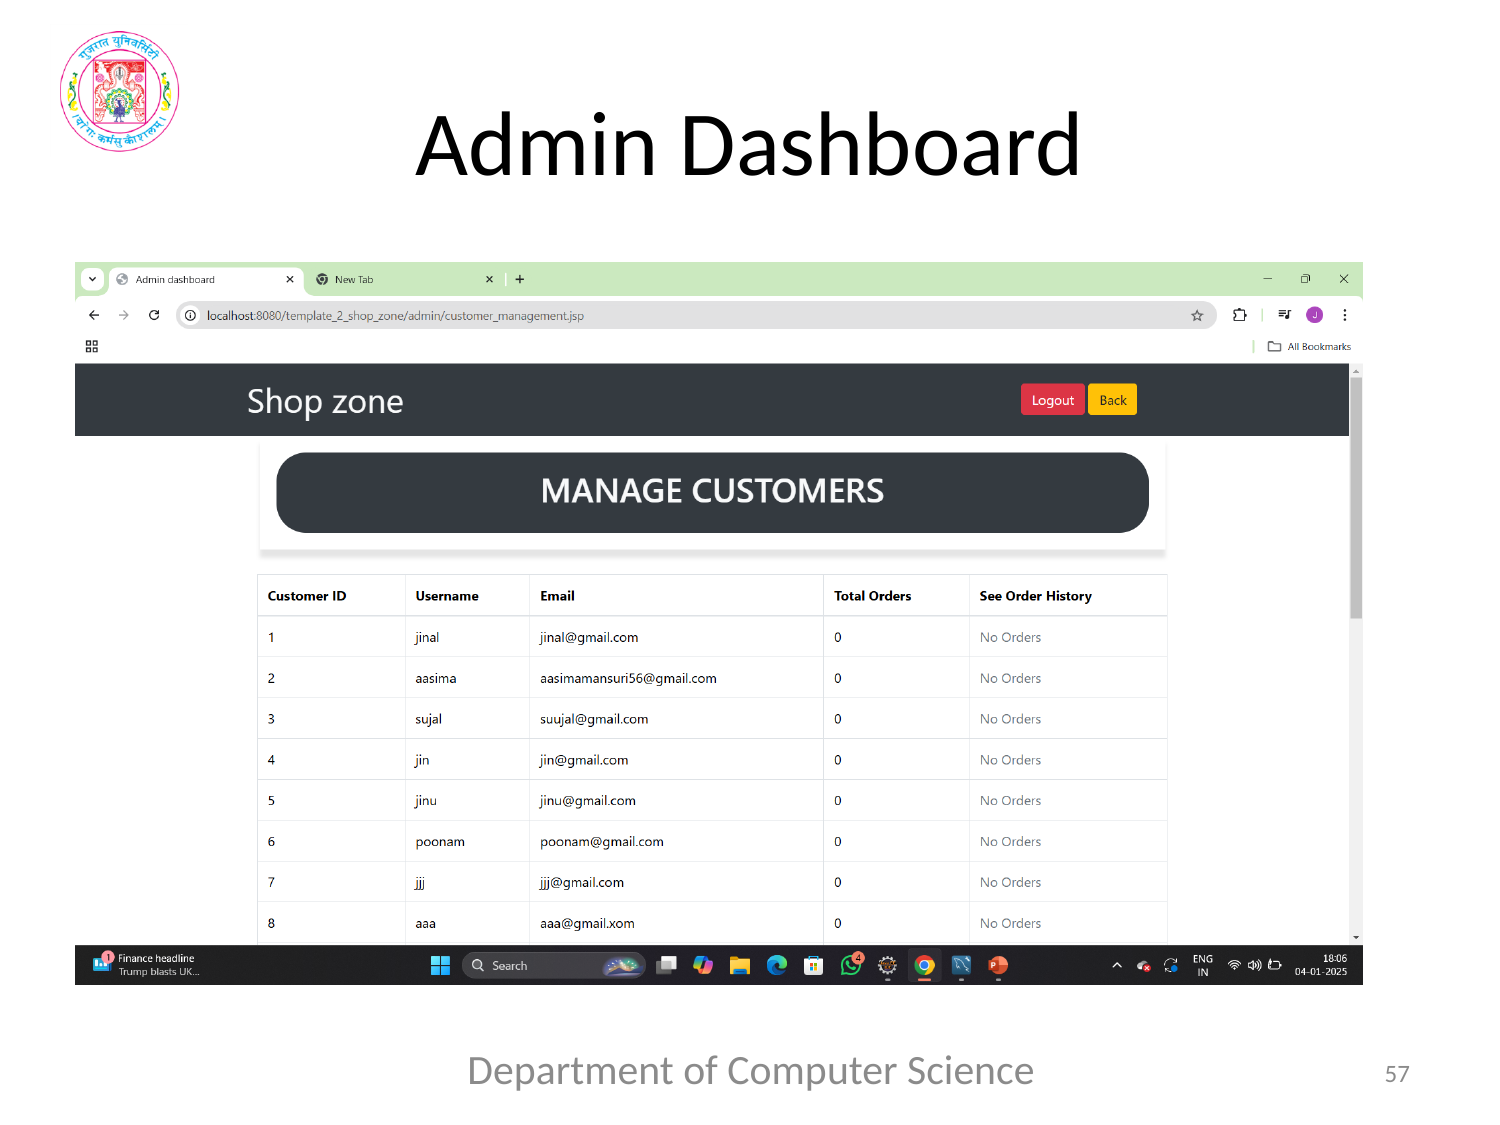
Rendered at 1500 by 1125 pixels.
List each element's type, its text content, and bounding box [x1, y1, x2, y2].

slide_number 57 [1074, 1042, 1425, 1103]
footer Department of Computer Science [425, 1037, 1088, 1098]
title Admin Dashboard [75, 45, 1425, 233]
picture [74, 262, 1363, 985]
picture [50, 24, 188, 157]
